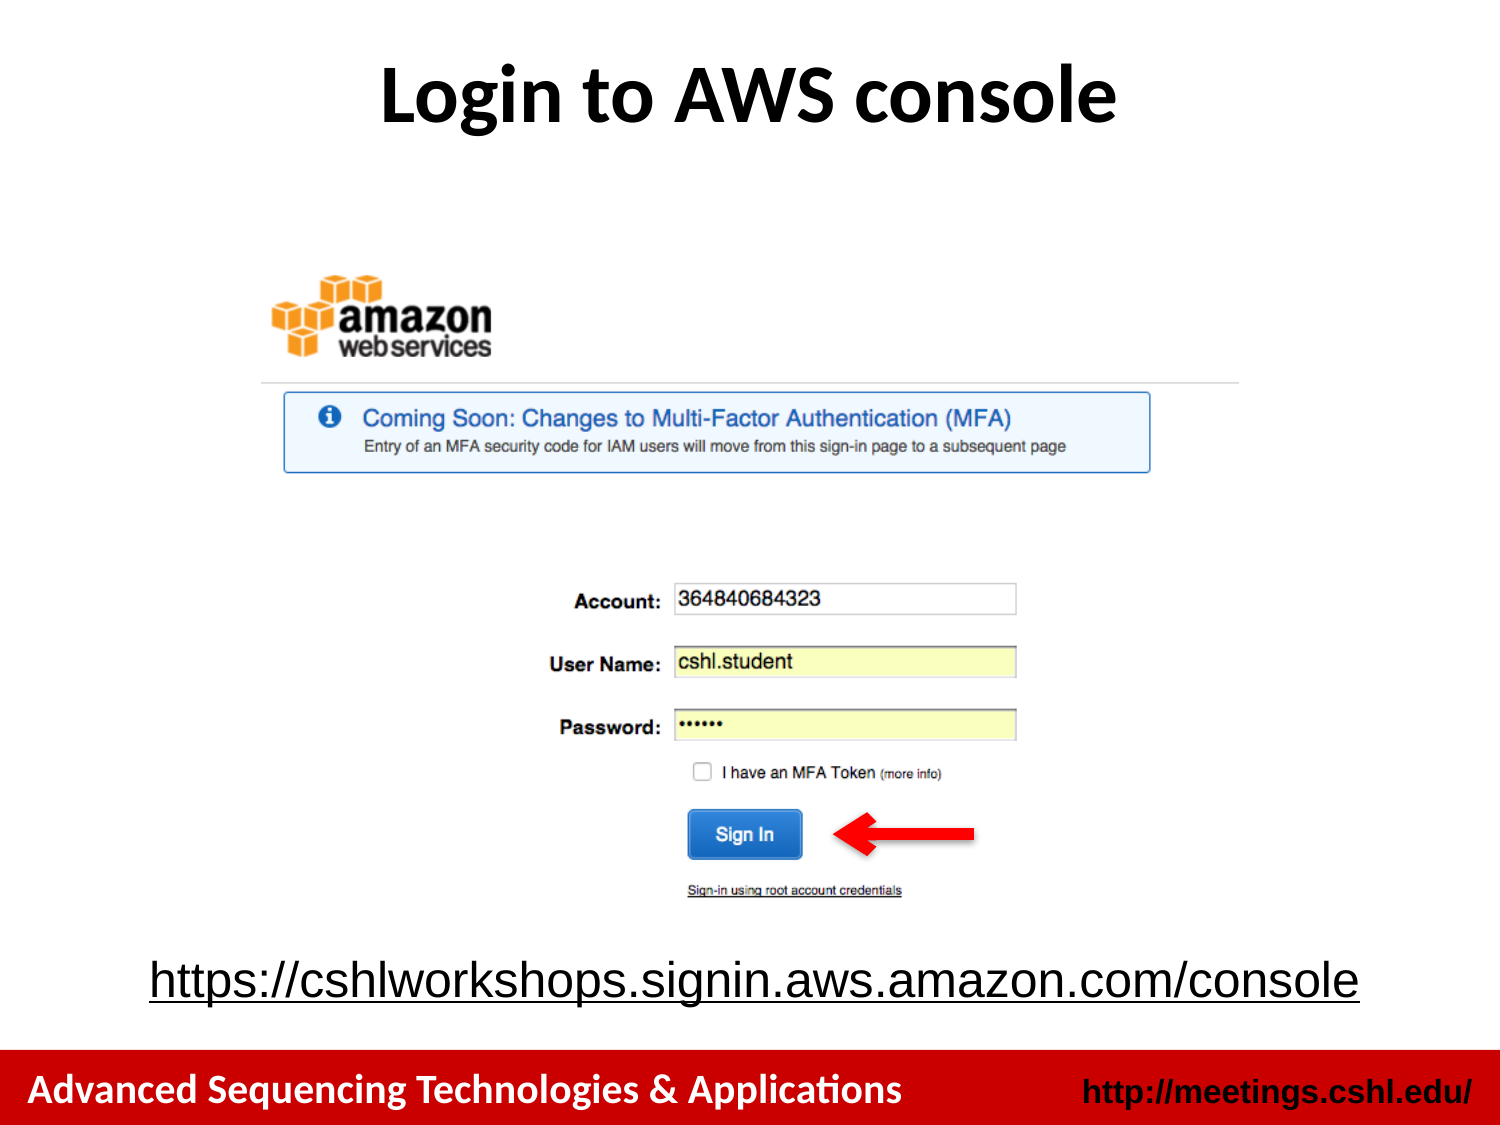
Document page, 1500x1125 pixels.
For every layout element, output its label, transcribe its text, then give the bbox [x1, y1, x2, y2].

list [24, 262, 1476, 1038]
title Login to AWS console [24, 45, 1475, 233]
